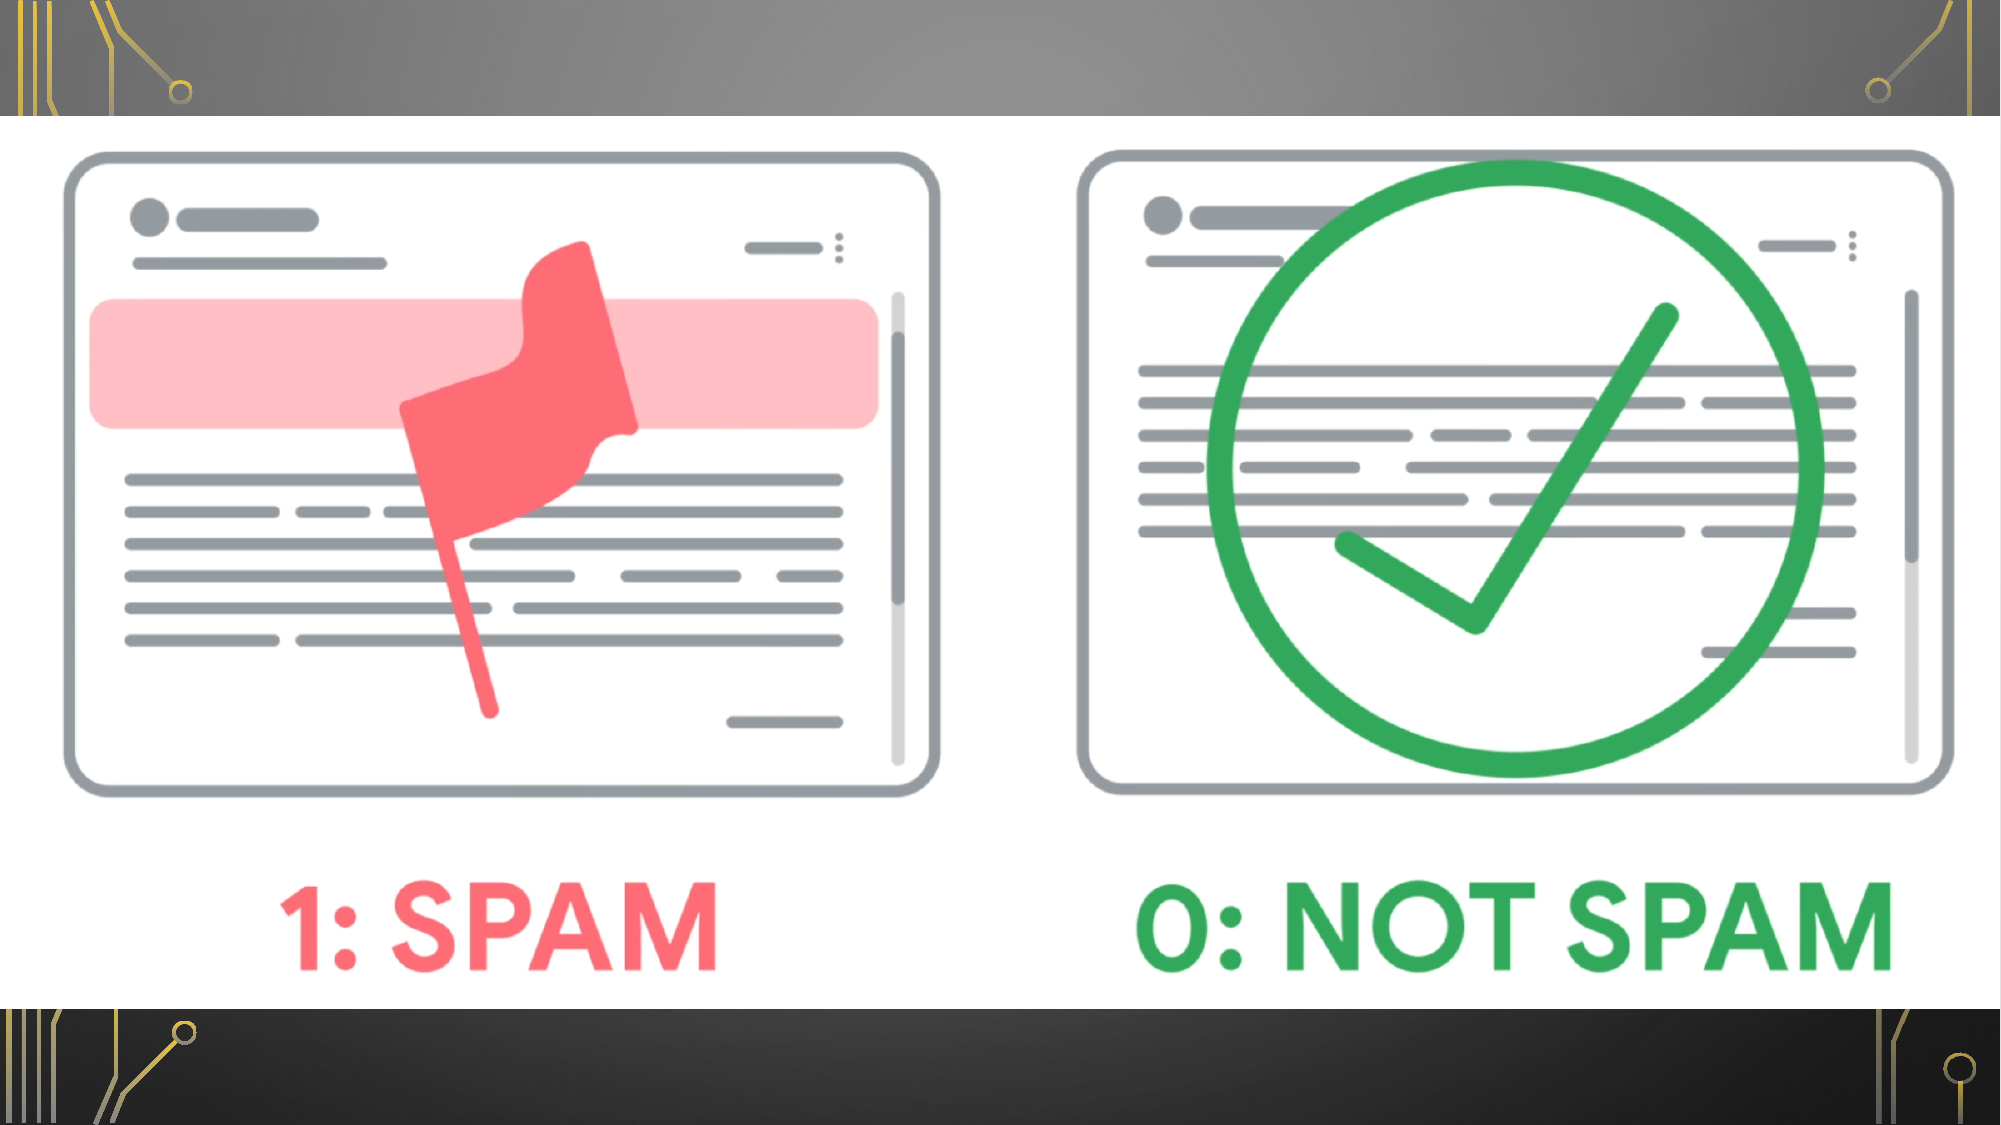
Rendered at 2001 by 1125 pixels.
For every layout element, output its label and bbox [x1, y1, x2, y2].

picture [0, 116, 2000, 1009]
